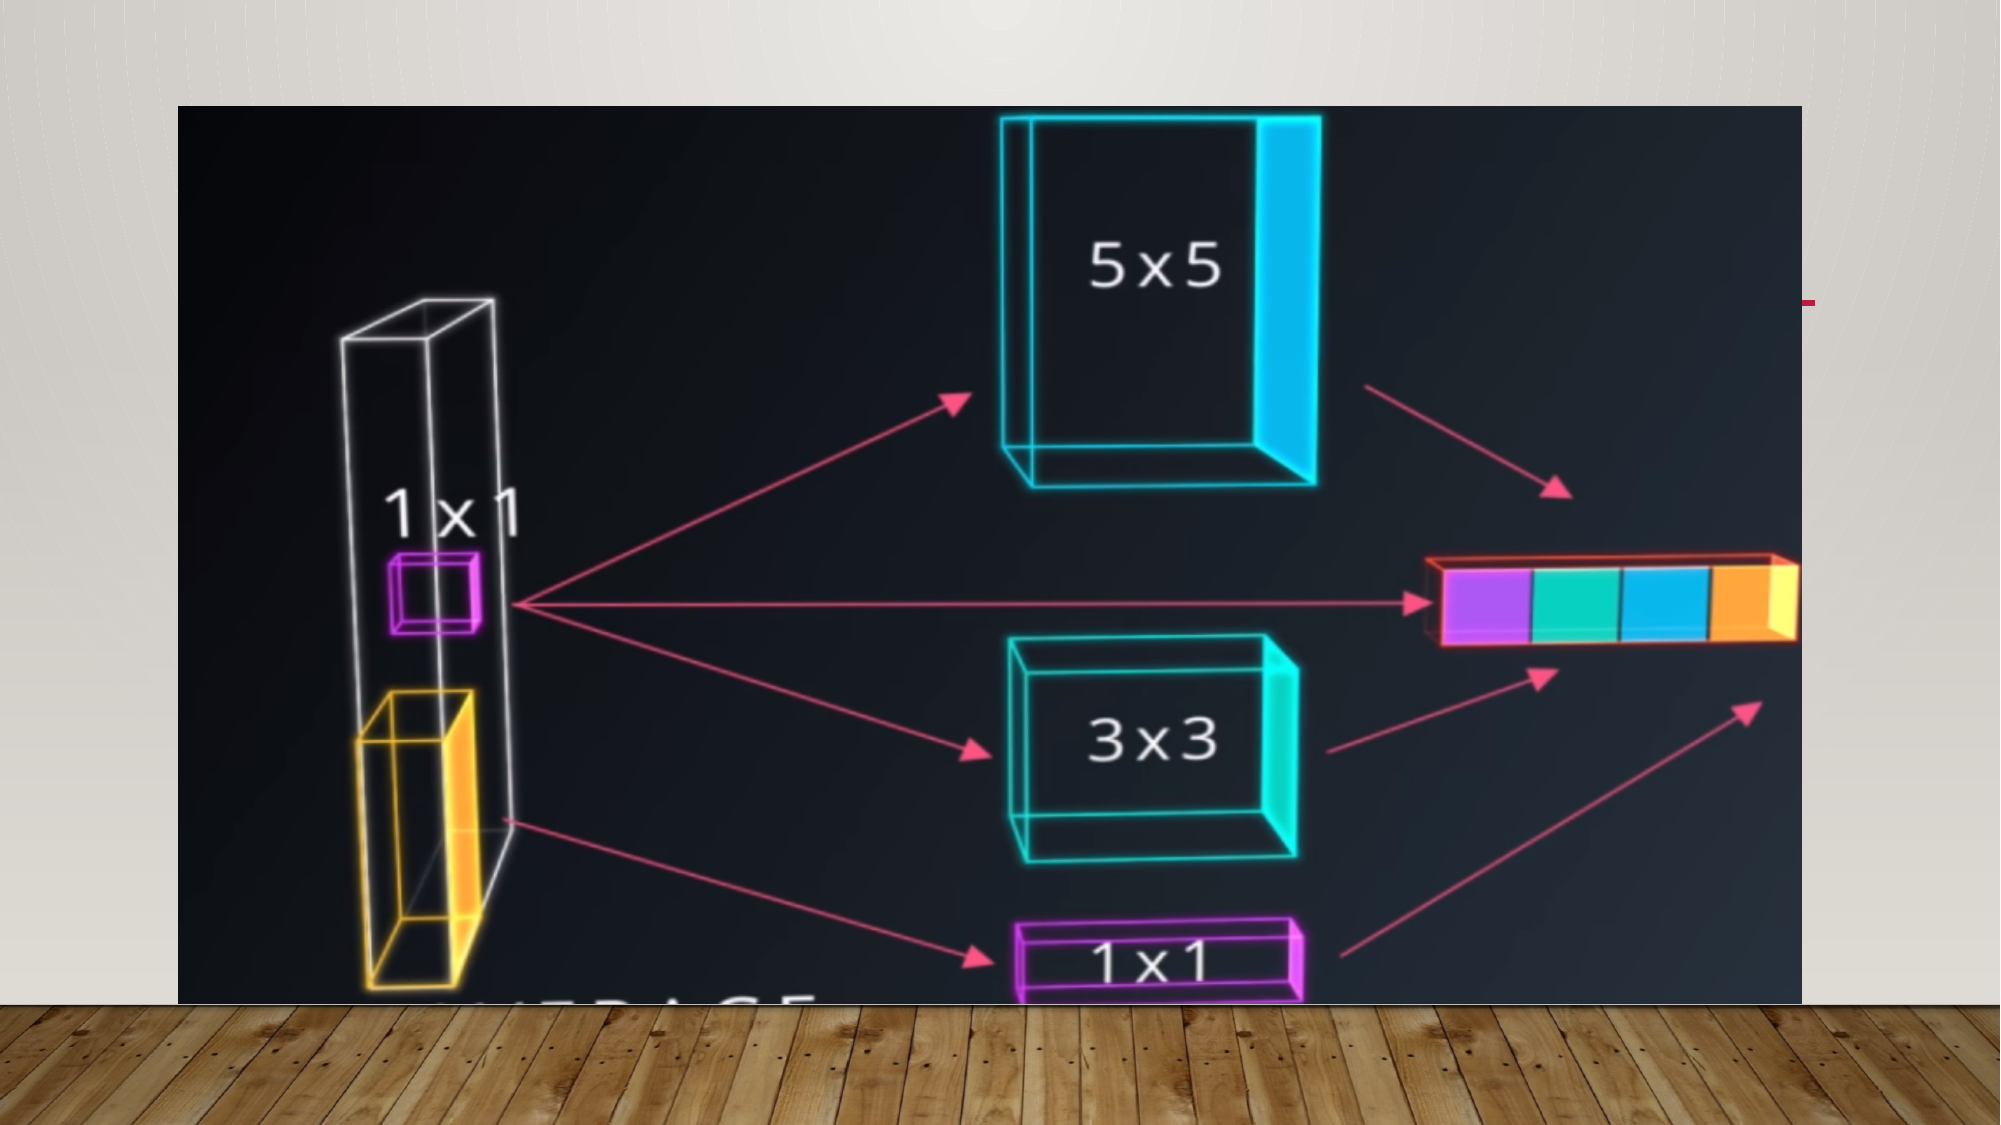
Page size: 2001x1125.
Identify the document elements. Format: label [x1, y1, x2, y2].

picture [0, 1005, 2000, 1125]
picture [178, 105, 1802, 1004]
